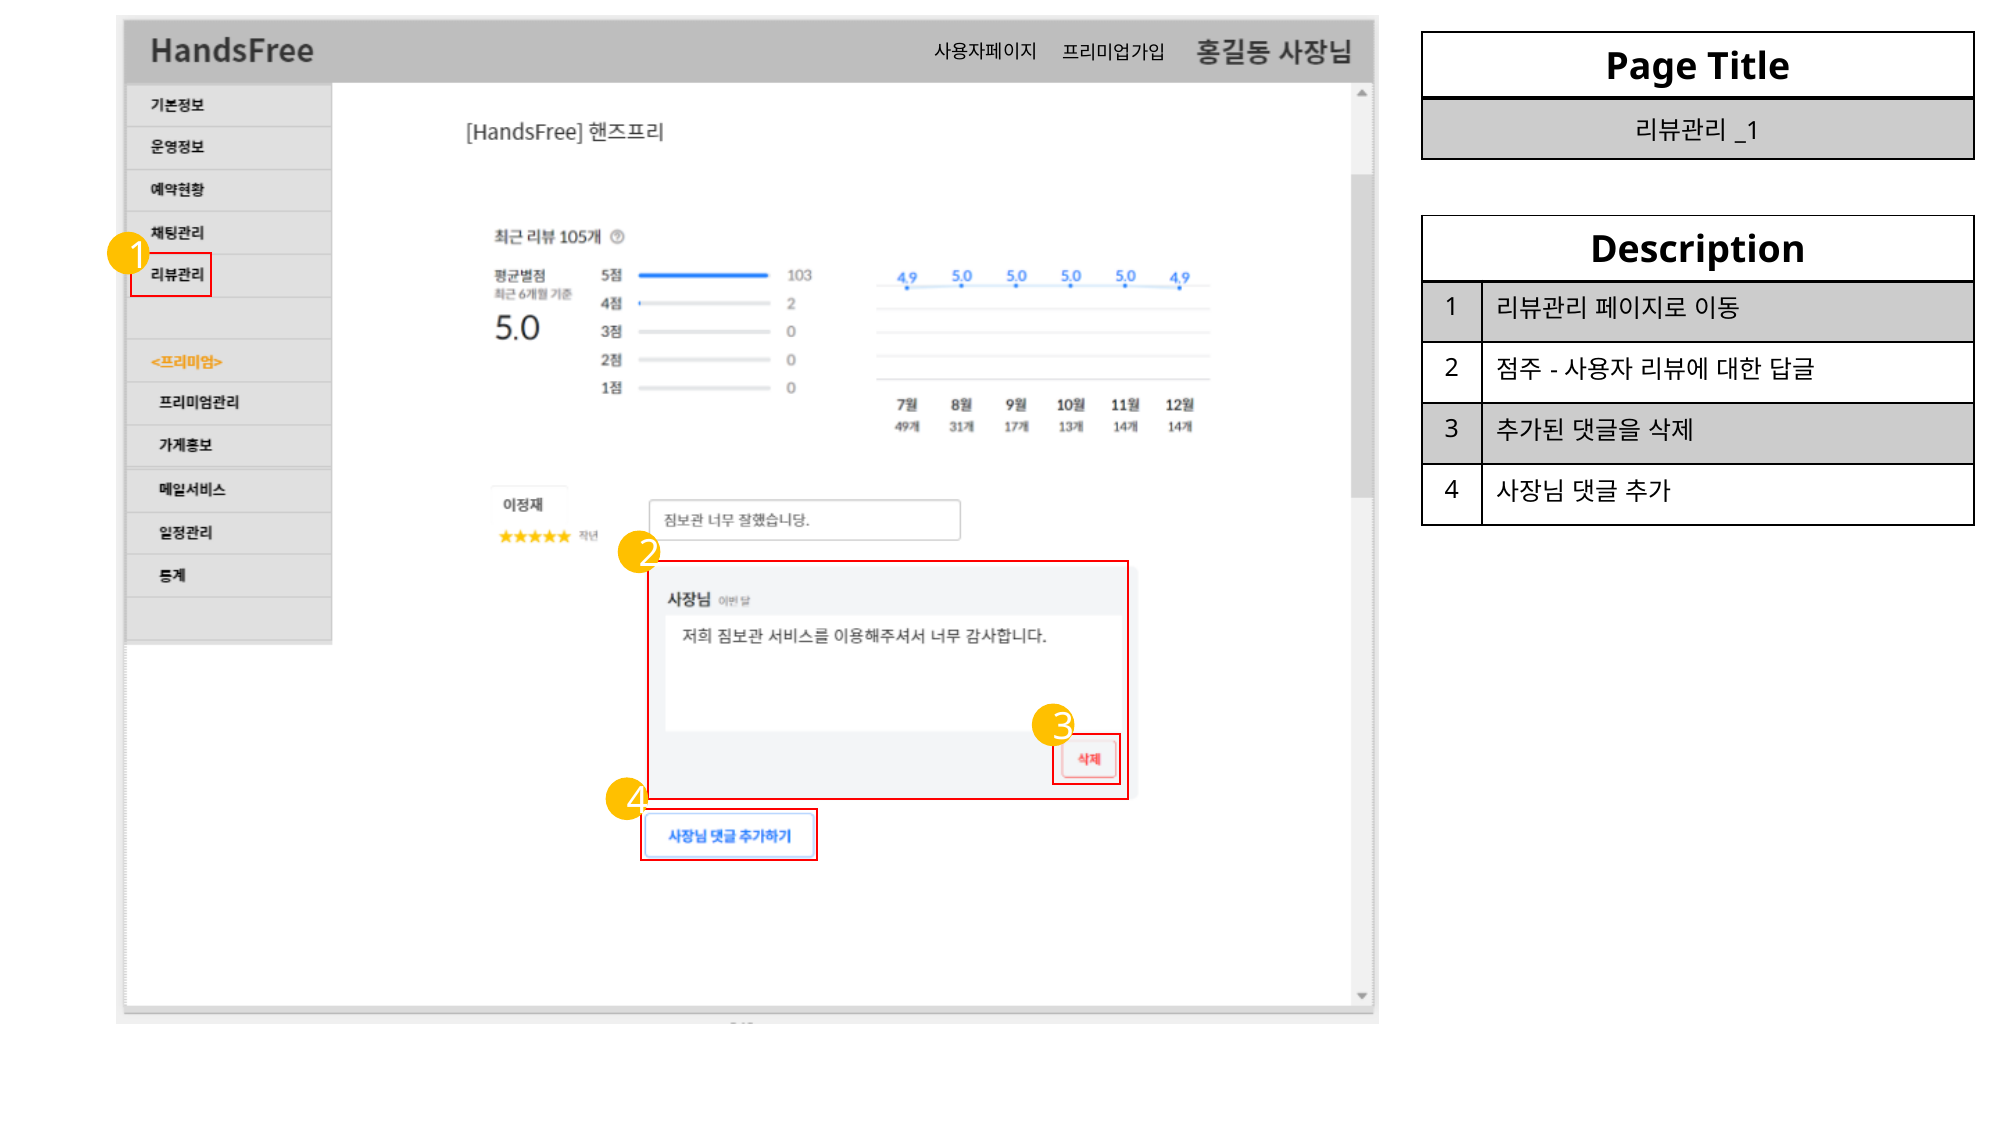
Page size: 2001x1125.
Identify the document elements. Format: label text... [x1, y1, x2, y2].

text_box 1 [106, 235, 116, 271]
table_cell 2 [1423, 343, 1481, 402]
table_header Page Title [1423, 33, 1973, 96]
table_header Description [1423, 216, 1973, 280]
table_cell 3 [1423, 404, 1481, 463]
table_cell 추가된 댓글을 삭제 [1483, 404, 1973, 463]
table_cell 리뷰관리 페이지로 이동 [1483, 283, 1973, 341]
picture [116, 15, 1379, 1024]
table_cell 점주-사용자 리뷰에 대한 답글 [1483, 343, 1973, 402]
table_cell 4 [1423, 465, 1481, 524]
table_cell 1 [1423, 283, 1481, 341]
table_cell 사장님 댓글 추가 [1483, 465, 1973, 524]
table_cell 리뷰관리_1 [1423, 100, 1973, 158]
